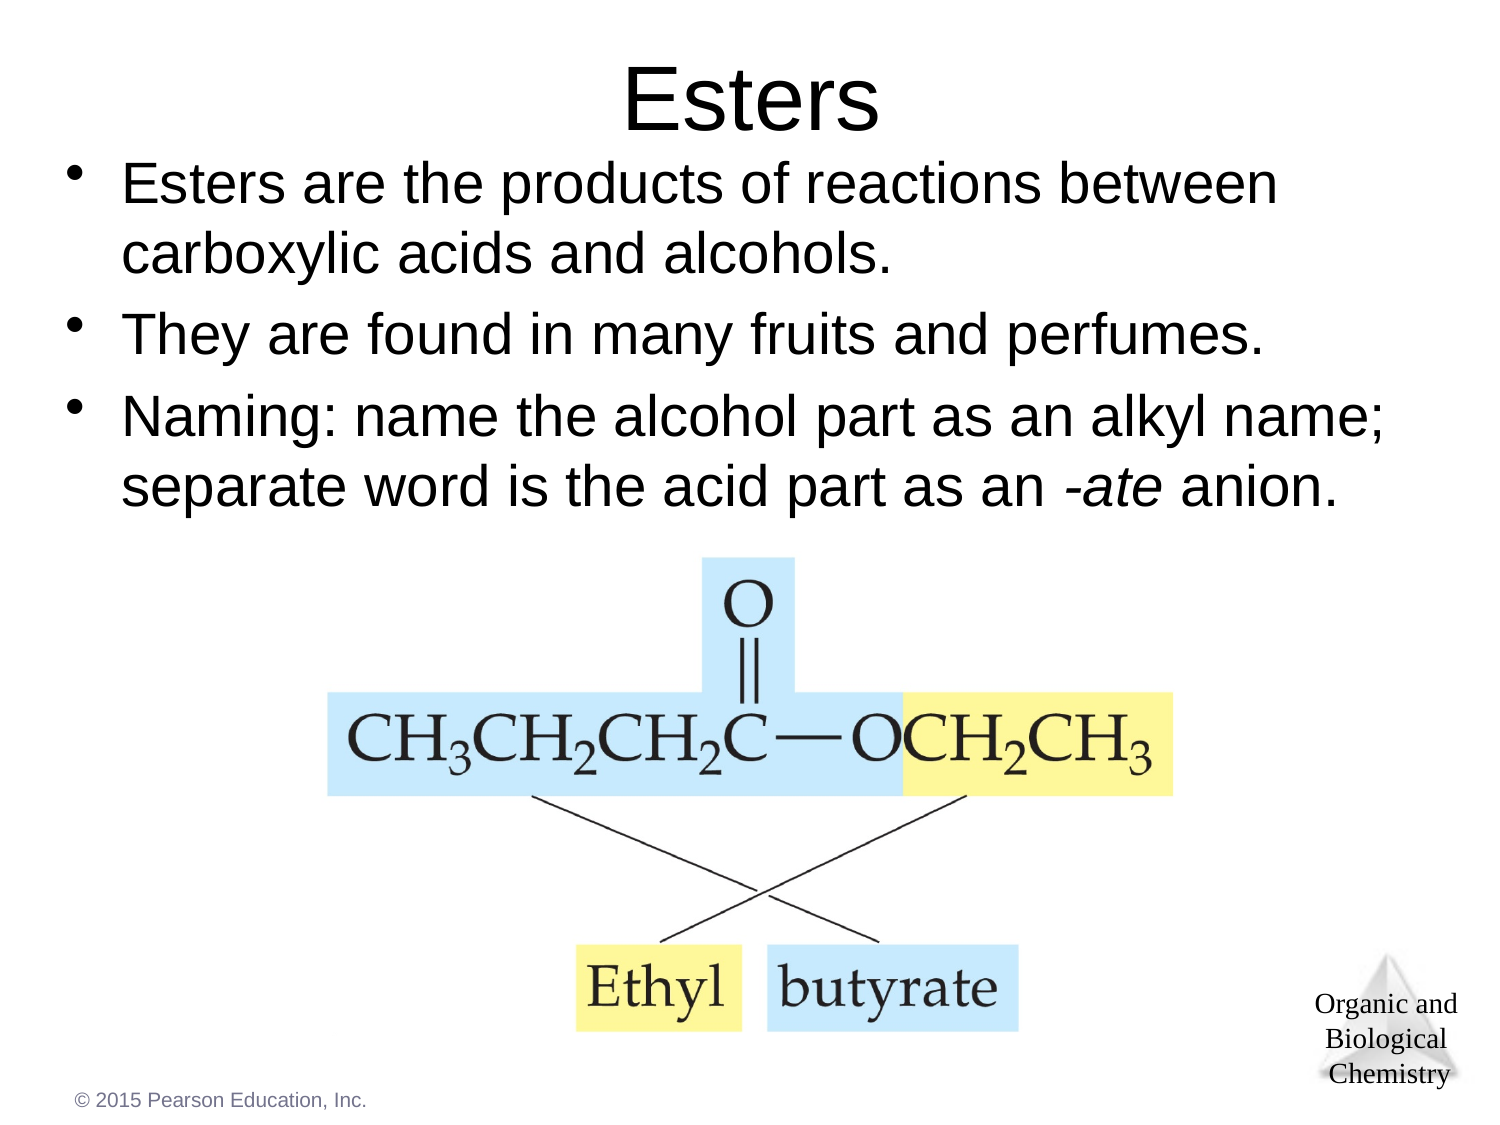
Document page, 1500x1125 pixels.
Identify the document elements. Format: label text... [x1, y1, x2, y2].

title Esters [1, 0, 1500, 188]
list Esters are the products of reactions between carboxylic acids and alcohols. They are found in many fruits and perfumes. Naming: name the alcohol part as an alkyl name; separate word is the acid part as an -ate anion. [49, 137, 1413, 601]
picture [321, 551, 1179, 1036]
picture [1275, 899, 1500, 1125]
